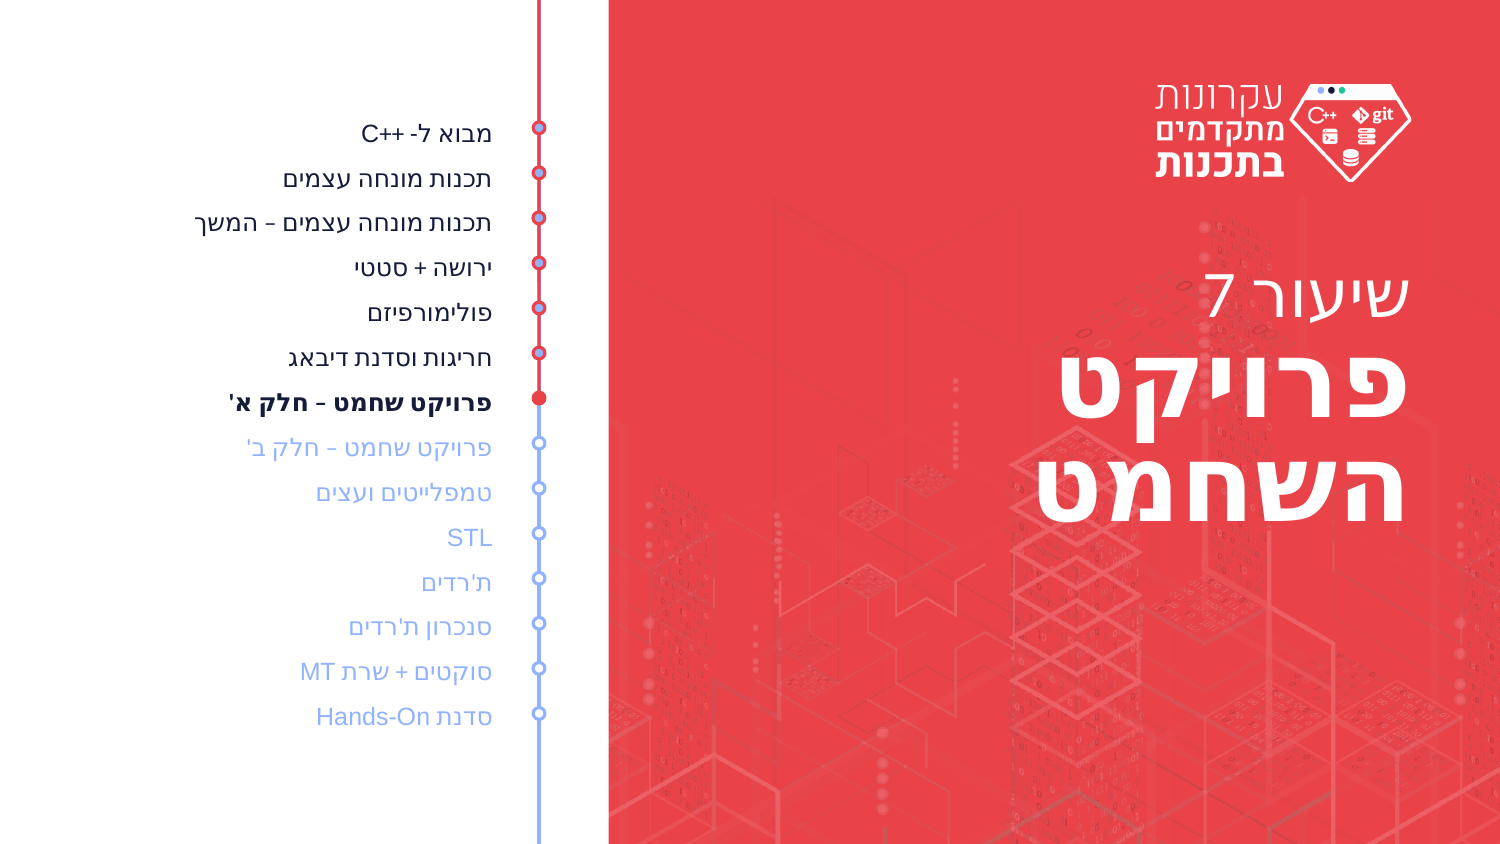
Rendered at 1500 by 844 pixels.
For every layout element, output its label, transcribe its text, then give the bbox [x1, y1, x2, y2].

title פרויקט השחמט [663, 304, 1412, 543]
text_box [533, 617, 545, 630]
picture [1154, 84, 1412, 182]
text_box [533, 437, 545, 450]
text_box [533, 572, 545, 585]
text_box [533, 662, 545, 675]
text_box [533, 527, 545, 540]
text_box [533, 393, 545, 404]
text_box [533, 482, 545, 495]
subtitle מבוא ל- ++C תכנות מונחה עצמים תכנות מונחה עצמים – המשך ירושה + סטטי פולימורפיזם חריגות וסדנת דיבאג פרויקט שחמט – חלק א' פרויקט שחמט – חלק ב' טמפלייטים ועצים STL ת'רדים סנכרון ת'רדים סוקטים + שרת MT סדנת Hands-On [31, 102, 493, 756]
text_box [533, 707, 545, 720]
subtitle שיעור 7 [663, 250, 1412, 304]
